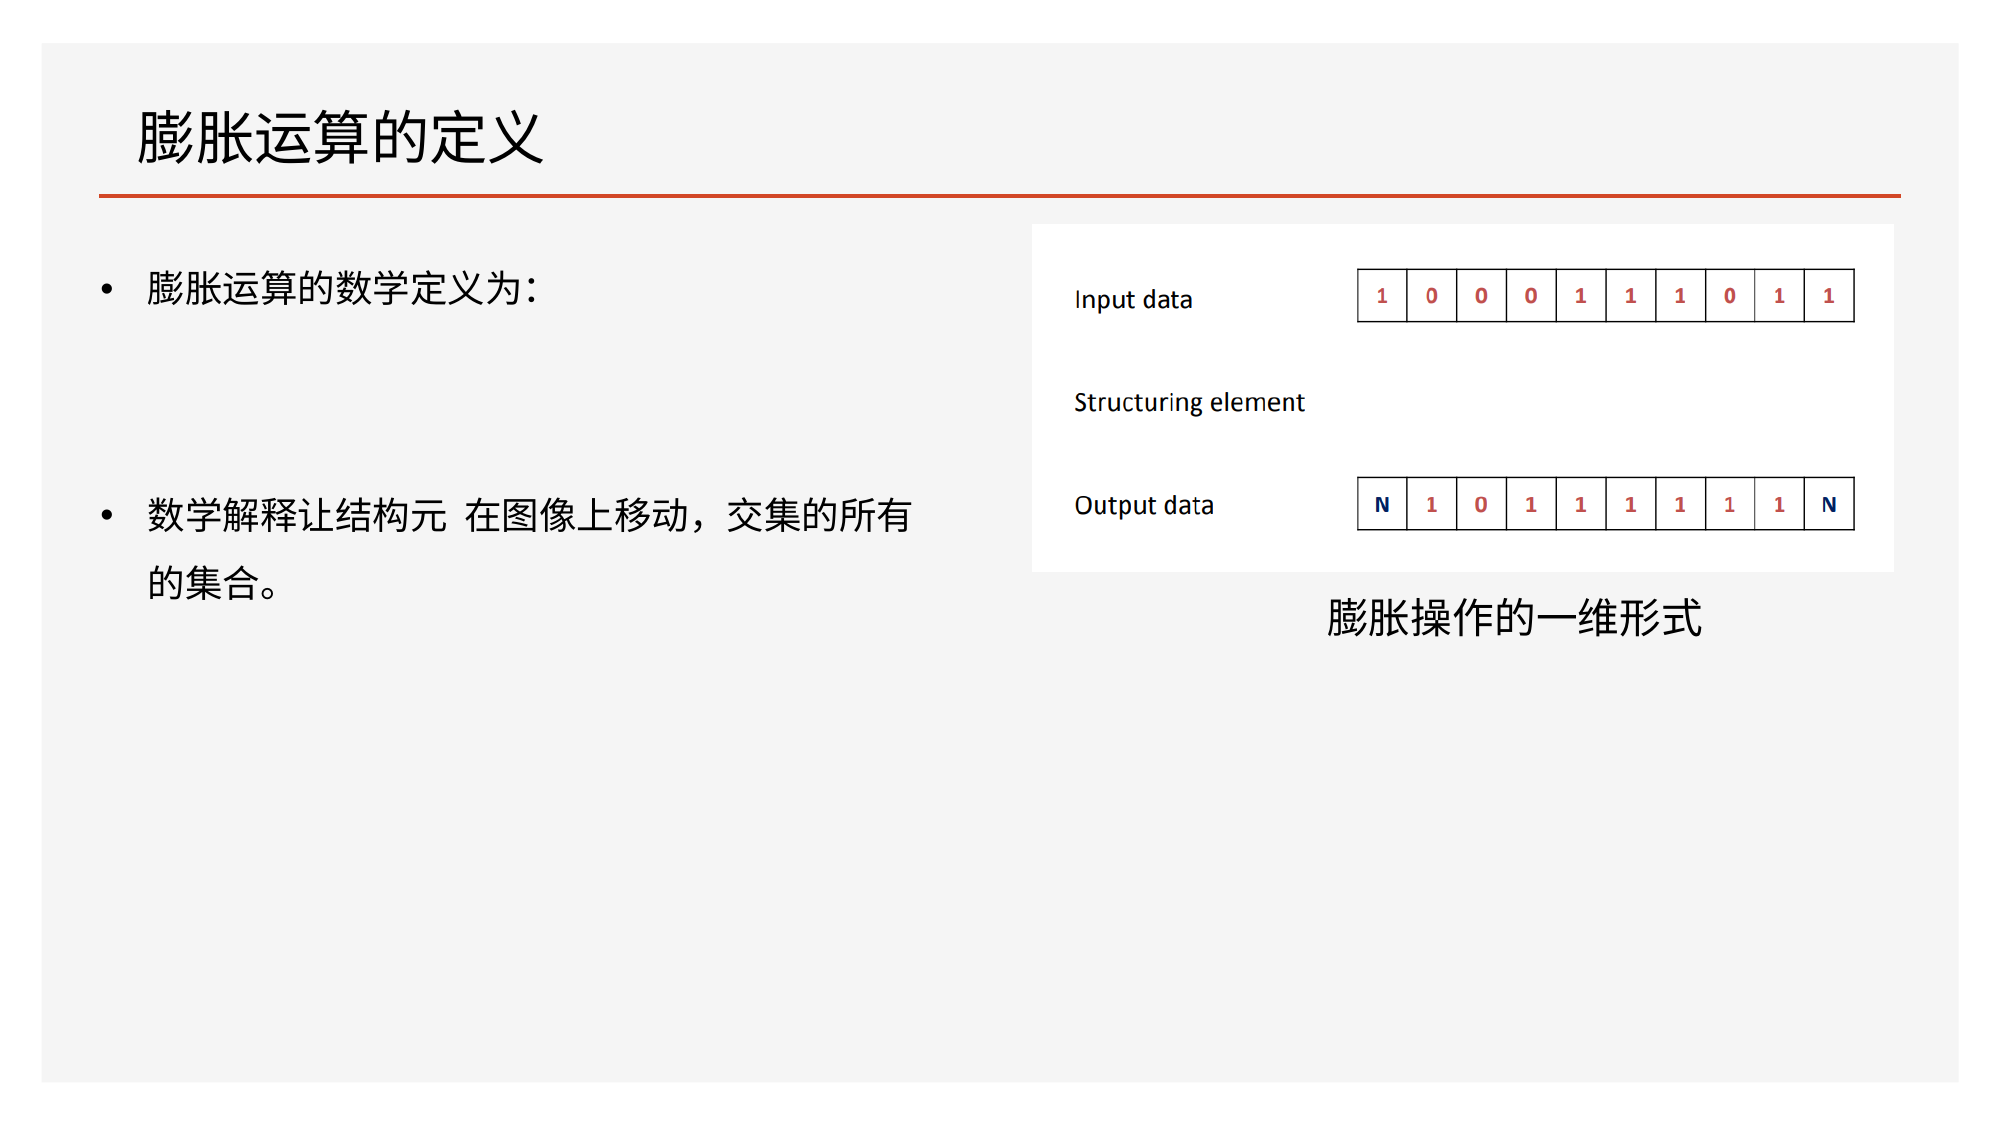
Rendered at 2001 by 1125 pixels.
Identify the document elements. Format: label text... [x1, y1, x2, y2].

title 膨胀运算的定义 [85, 73, 1214, 179]
picture [1032, 224, 1894, 572]
text_box 膨胀操作的一维形式 [1312, 584, 1823, 650]
